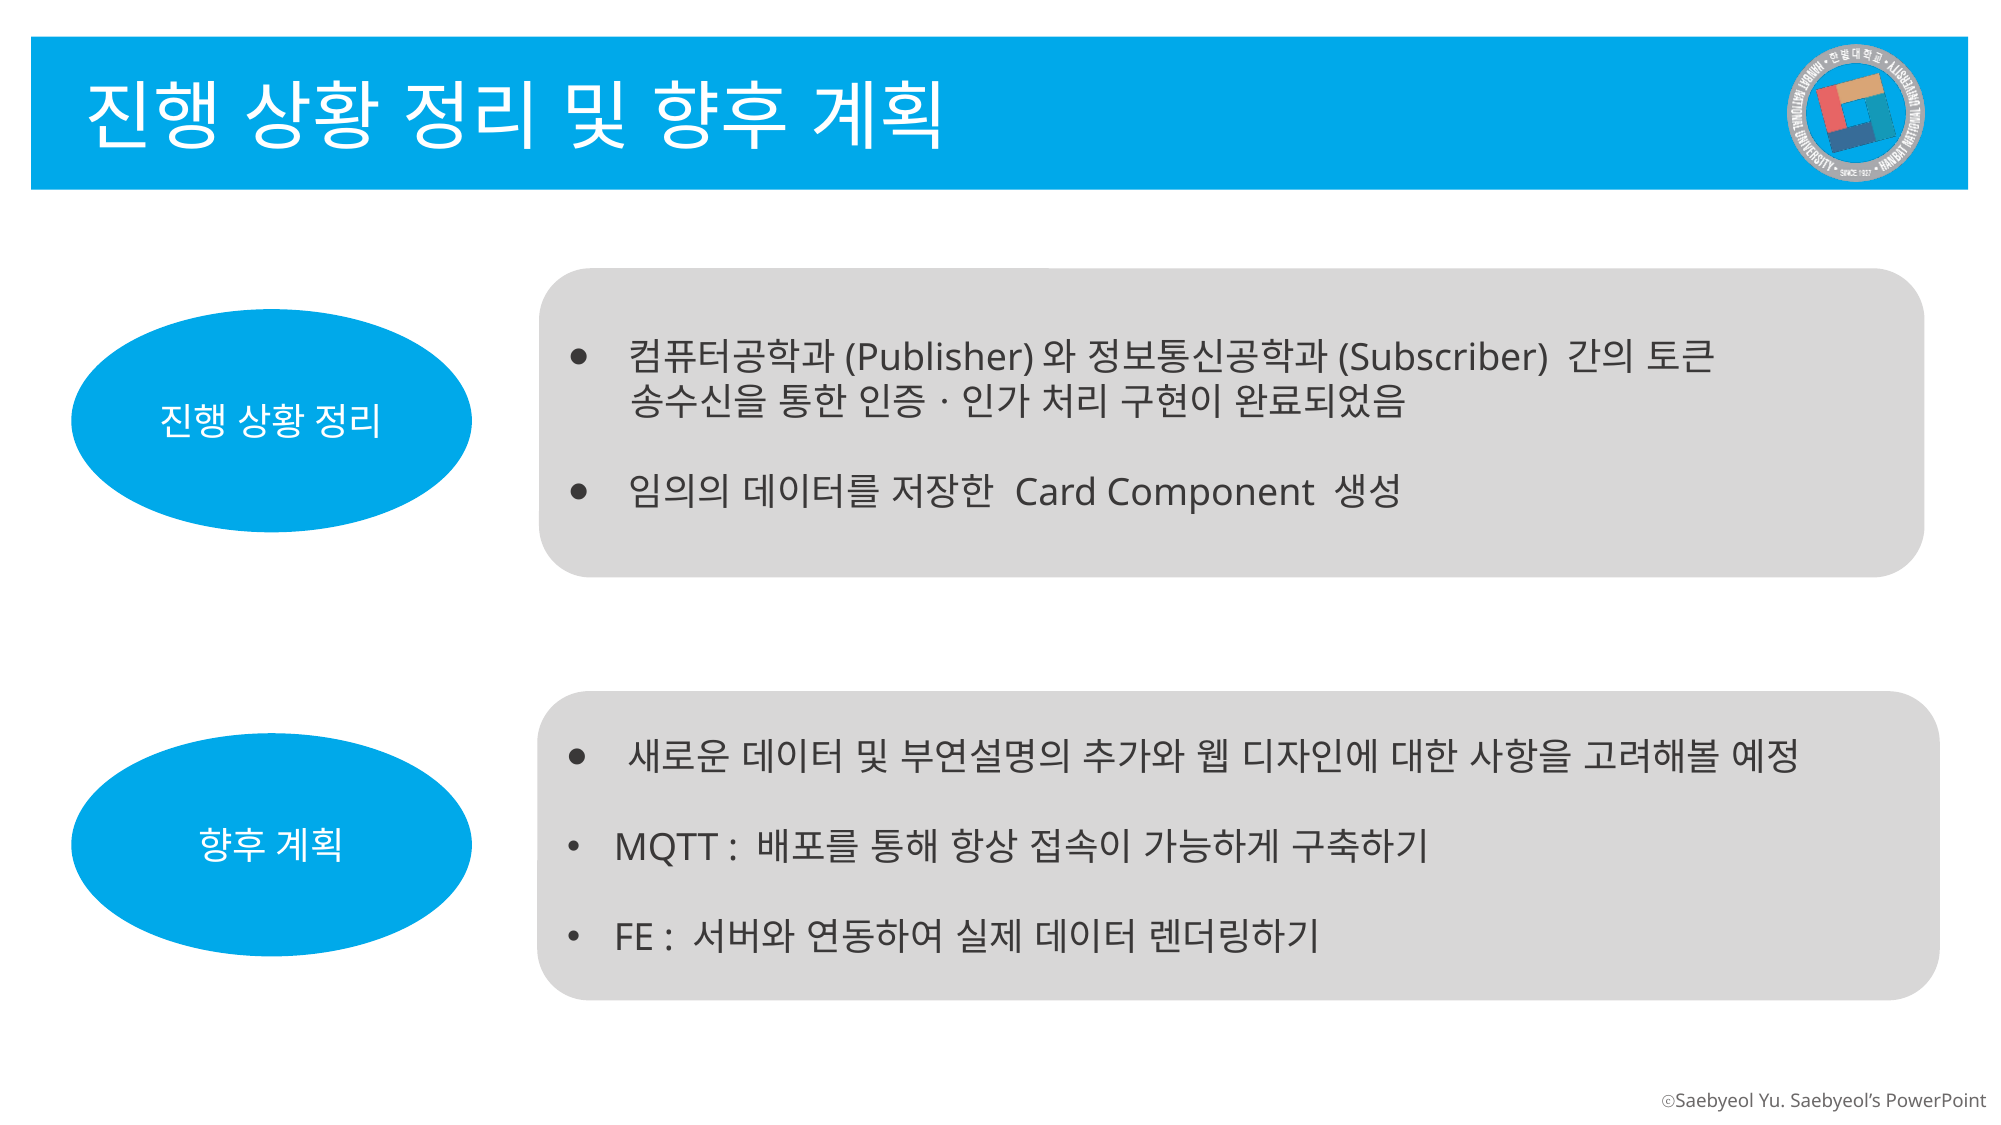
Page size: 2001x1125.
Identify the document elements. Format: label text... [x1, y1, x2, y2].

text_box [31, 36, 1969, 190]
text_box ⦁ 컴퓨터공학과(Publisher)와 정보통신공학과(Subscriber) 간의 토큰 송수신을 통한 인증ㆍ인가 처리 구현이 완료되었음 ⦁ 임의의 데이터를 저장한 Card Component 생성 [537, 267, 1926, 579]
text_box 진행 상황 정리 [70, 308, 473, 534]
text_box ⦁ 새로운 데이터 및 부연설명의 추가와 웹 디자인에 대한 사항을 고려해볼 예정 MQTT : 배포를 통해 항상 접속이 가능하게 구축하기 FE : 서버와 연동하여 실제 데이터 렌더링하기 [536, 690, 1941, 1002]
text_box 향후 계획 [70, 732, 473, 958]
